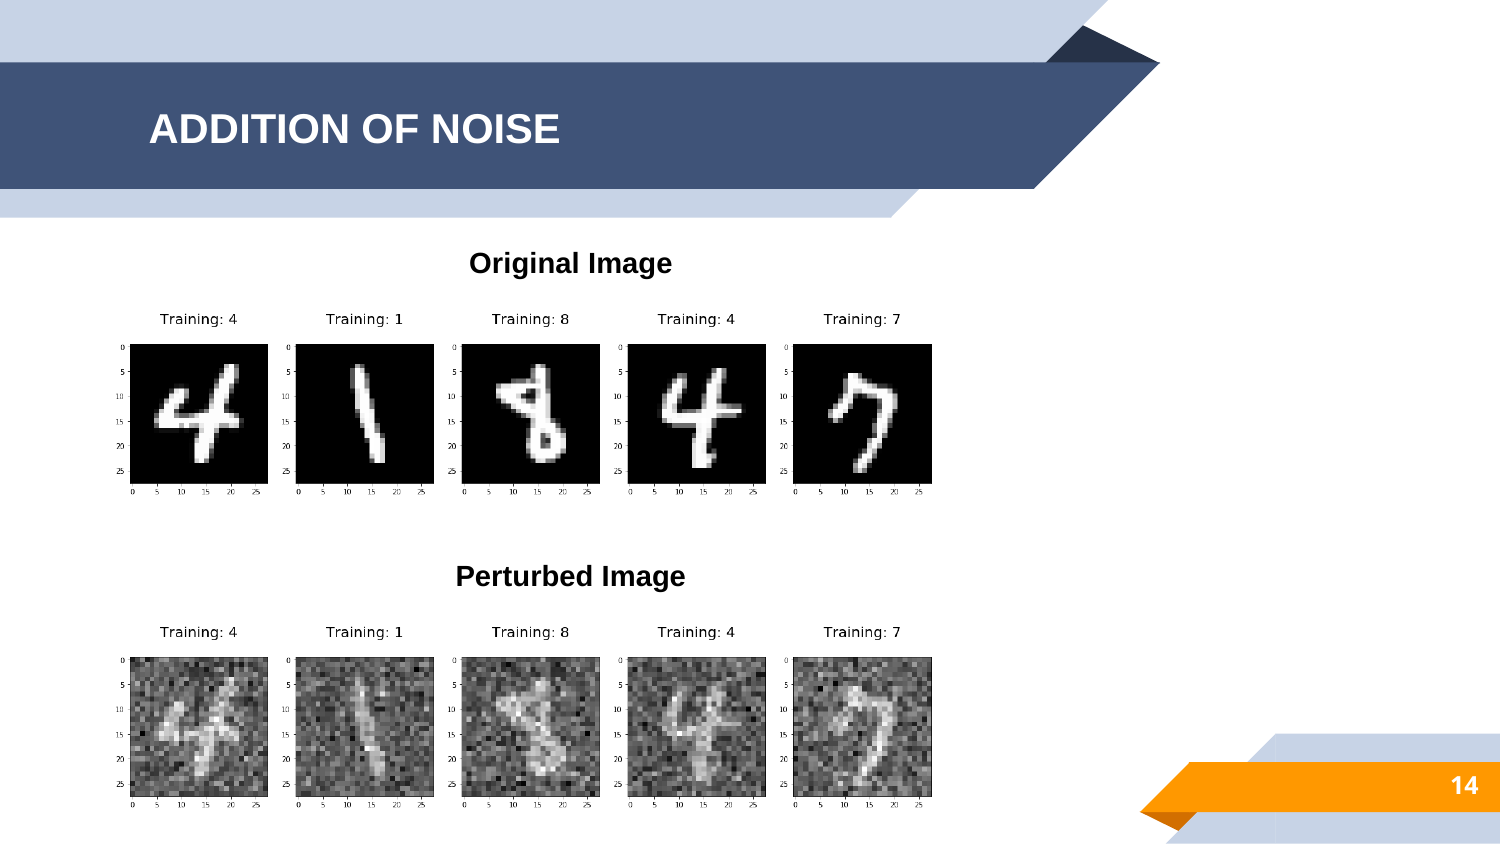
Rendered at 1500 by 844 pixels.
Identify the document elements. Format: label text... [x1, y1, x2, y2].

title ADDITION OF NOISE [133, 64, 997, 190]
slide_number 14 [1249, 760, 1494, 813]
text_box Perturbed Image [428, 549, 702, 600]
picture [110, 621, 938, 813]
text_box Original Image [441, 236, 688, 287]
picture [110, 308, 938, 500]
